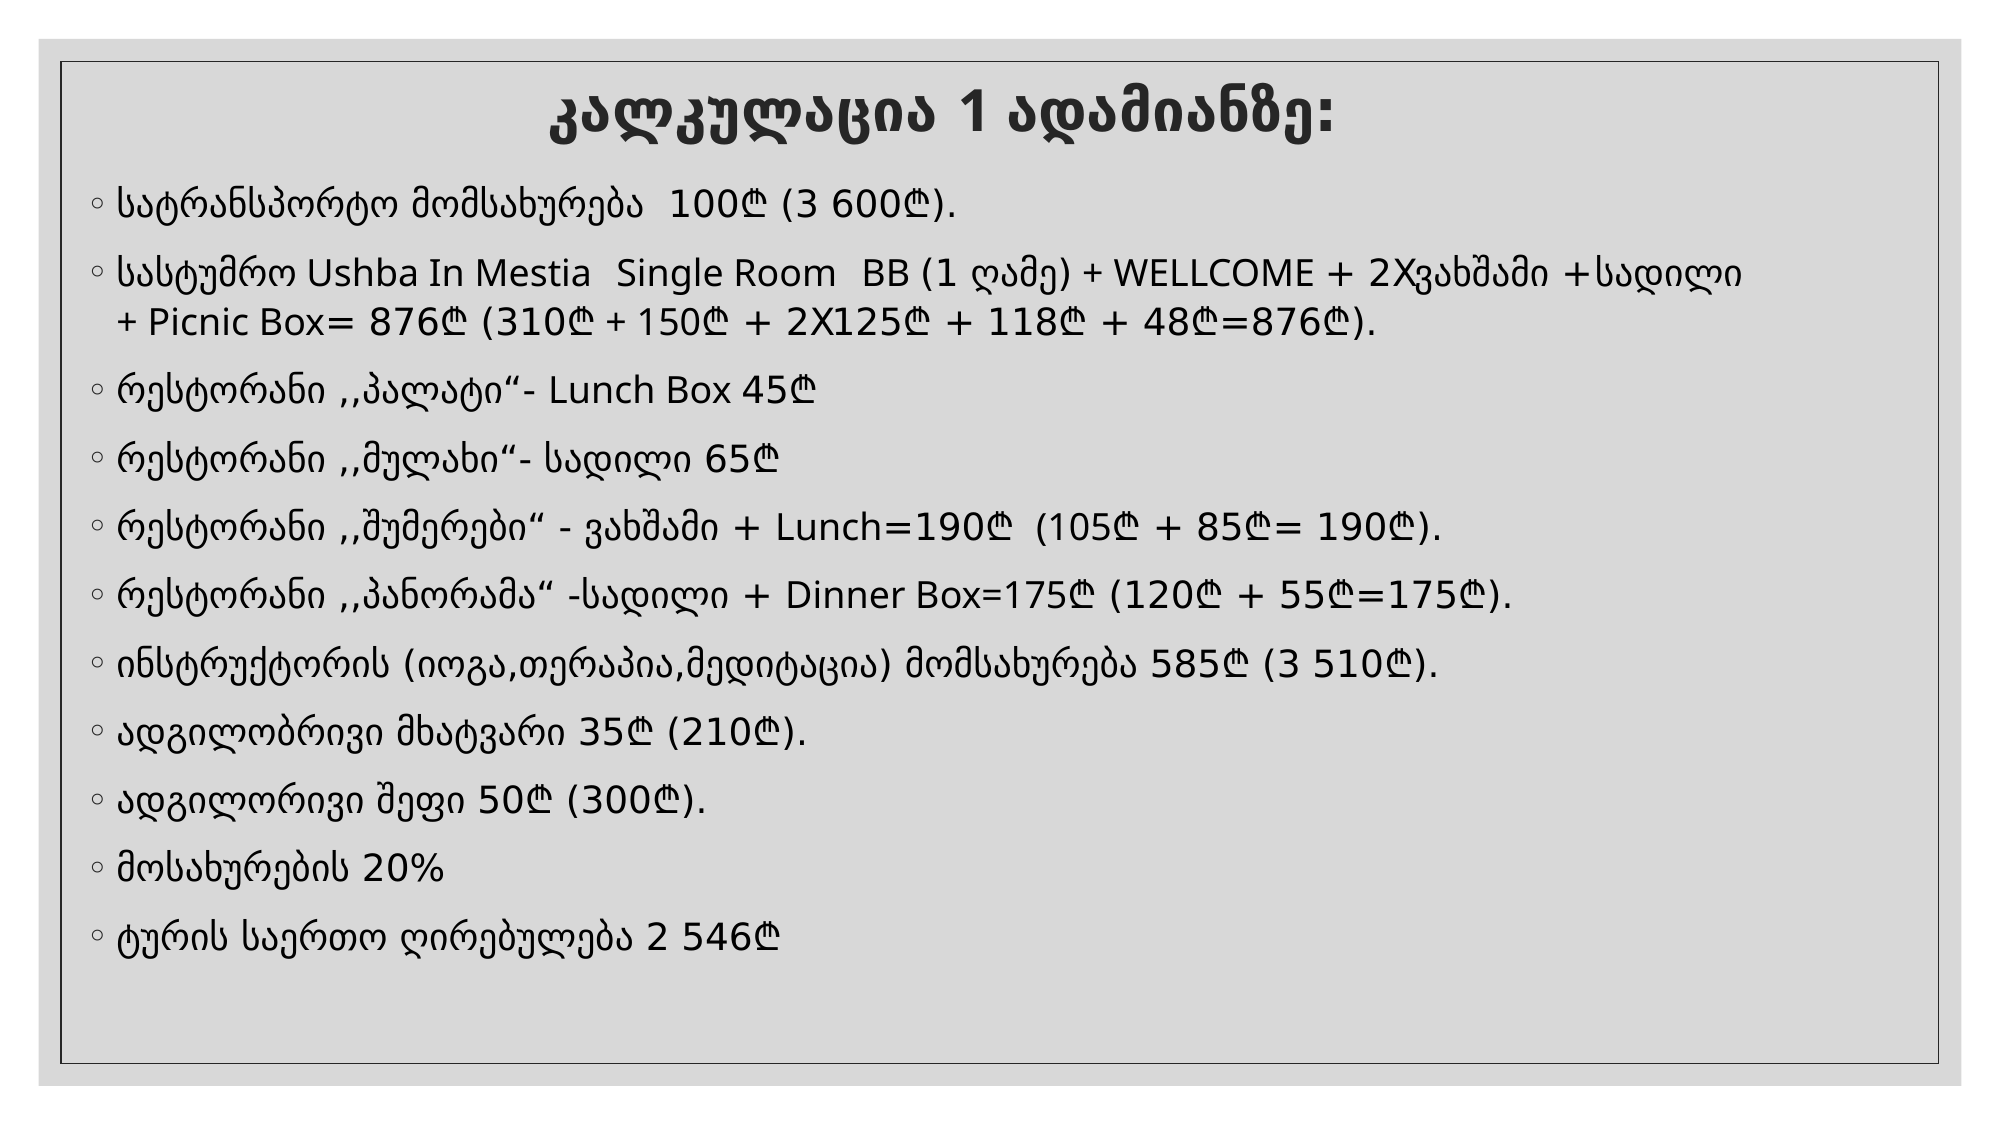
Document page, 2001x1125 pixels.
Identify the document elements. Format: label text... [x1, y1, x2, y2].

list სატრანსპორტო მომსახურება 100₾ (3 600₾). სასტუმრო Ushba In Mestia Single Room BB (1 ღამე) +WELLCOME + 2Xვახშამი + სადილი +Picnic Box= 876₾ (310₾ + 150₾ + 2X125₾ + 118₾ + 48₾=876₾). რესტორანი ,,პალატი“- Lunch Box 45₾ რესტორანი ,,მულახი“- სადილი 65₾ რესტორანი ,,შუმერები“ - ვახშამი + Lunch=190₾ (105₾ + 85₾= 190₾). რესტორანი ,,პანორამა“ -სადილი + Dinner Box=175₾ (120₾ + 55₾=175₾). ინსტრუქტორის (იოგა,თერაპია,მედიტაცია) მომსახურება 585₾ (3 510₾). ადგილობრივი მხატვარი 35₾ (210₾). ადგილორივი შეფი 50₾ (300₾). მოსახურების 20% ტურის საერთო ღირებულება 2 546₾ [71, 168, 1800, 1062]
title კალკულაცია 1 ადამიანზე: [532, 0, 2000, 225]
